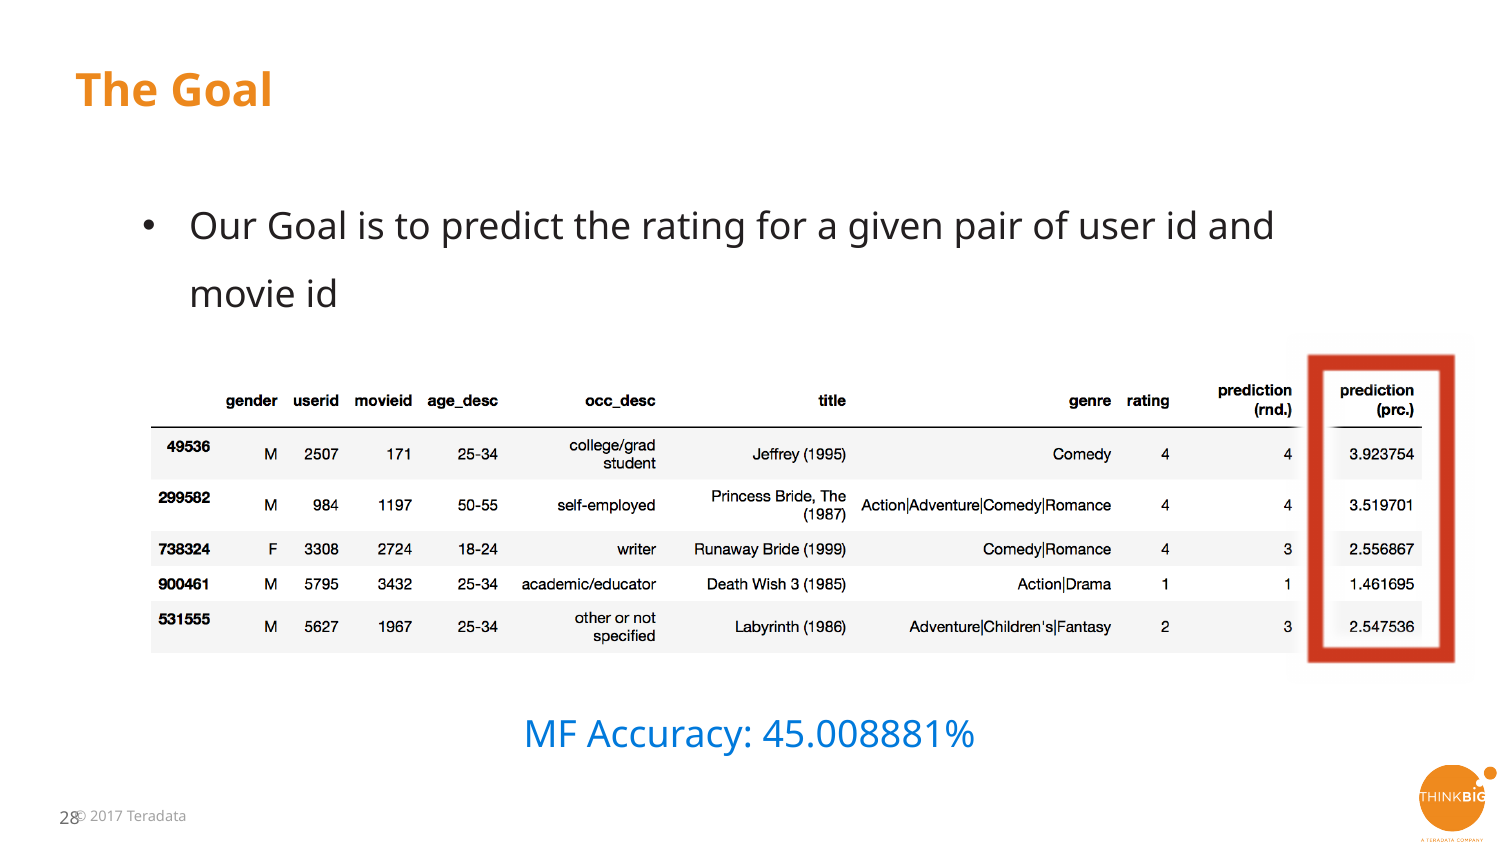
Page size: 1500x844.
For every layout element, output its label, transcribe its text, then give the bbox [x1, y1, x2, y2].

title The Goal [75, 26, 1425, 117]
text_box MF Accuracy: 45.008881% [508, 702, 992, 762]
picture [148, 368, 1426, 659]
text_box [1310, 357, 1453, 661]
slide_number © 2017 Teradata [74, 806, 351, 825]
picture [1419, 765, 1497, 842]
text_box Our Goal is to predict the rating for a given pair of user id and movie id [127, 172, 1373, 322]
